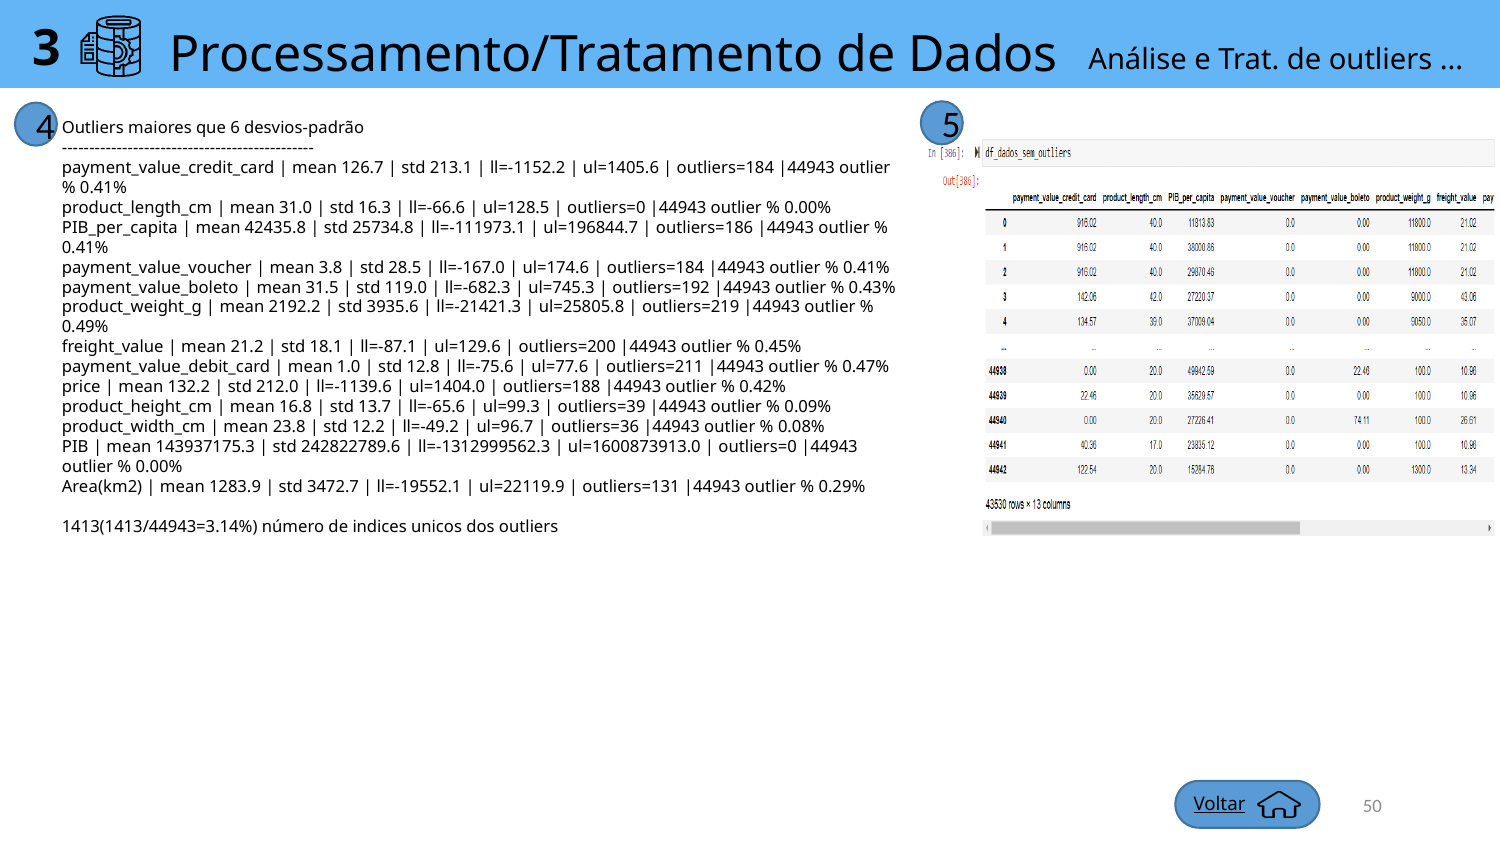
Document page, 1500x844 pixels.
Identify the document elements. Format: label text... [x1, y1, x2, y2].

picture [79, 14, 142, 78]
slide_number 50 [1331, 782, 1397, 827]
text_box [0, 0, 1500, 89]
text_box Voltar [1174, 779, 1321, 829]
text_box Análise e Trat. de outliers ... [1073, 32, 1481, 83]
text_box 3 [18, 8, 77, 83]
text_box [14, 102, 920, 488]
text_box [920, 101, 1500, 538]
picture [1257, 791, 1301, 818]
text_box Processamento/Tratamento de Dados [154, 14, 1083, 90]
